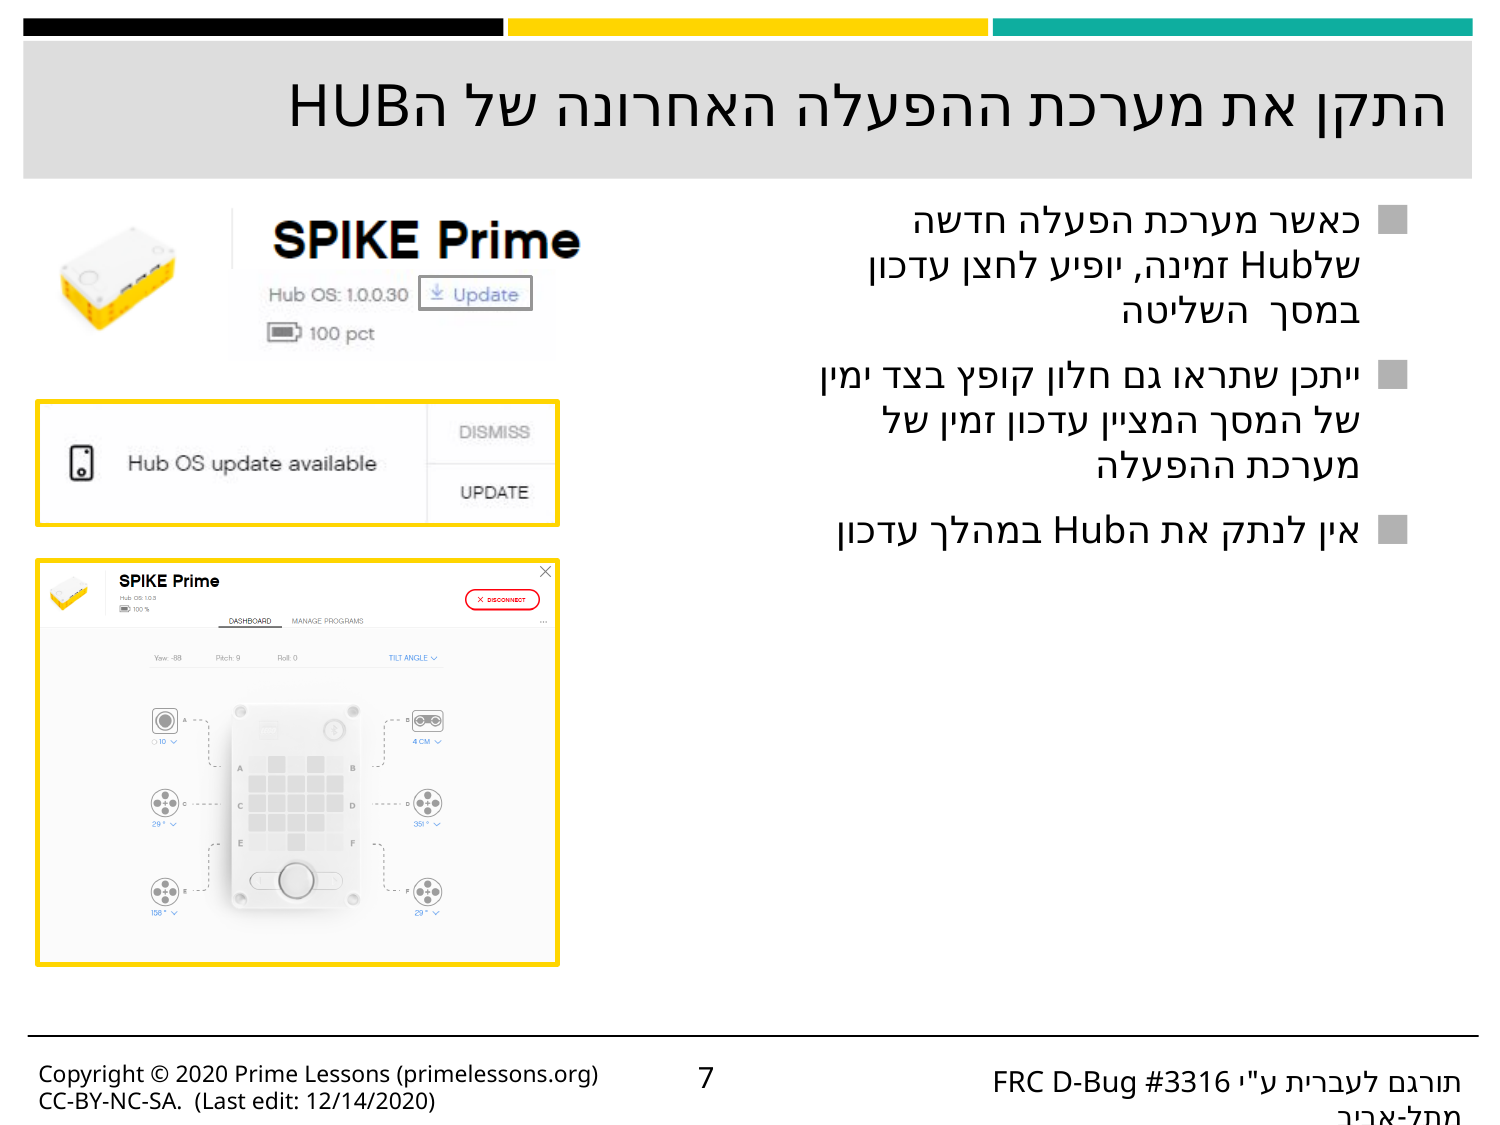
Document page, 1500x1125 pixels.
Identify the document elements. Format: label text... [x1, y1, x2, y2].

slide_number ‹#› [682, 1051, 810, 1112]
list כאשר מערכת הפעלה חדשה שלHub זמינה, יופיע לחצן עדכון במסך השליטה ייתכן שתראו גם חלון קופץ בצד ימין של המסך המציין עדכון זמין של מערכת ההפעלה אין לנתק את הHub במהלך עדכון [765, 188, 1427, 1023]
title התקן את מערכת ההפעלה האחרונה של הHUB [28, 60, 1464, 148]
picture [39, 403, 556, 523]
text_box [39, 188, 595, 364]
picture [39, 562, 556, 963]
footer Copyright © 2020 Prime Lessons (primelessons.org) CC-BY-NC-SA. (Last edit: 12/14/2020) [23, 1051, 622, 1112]
